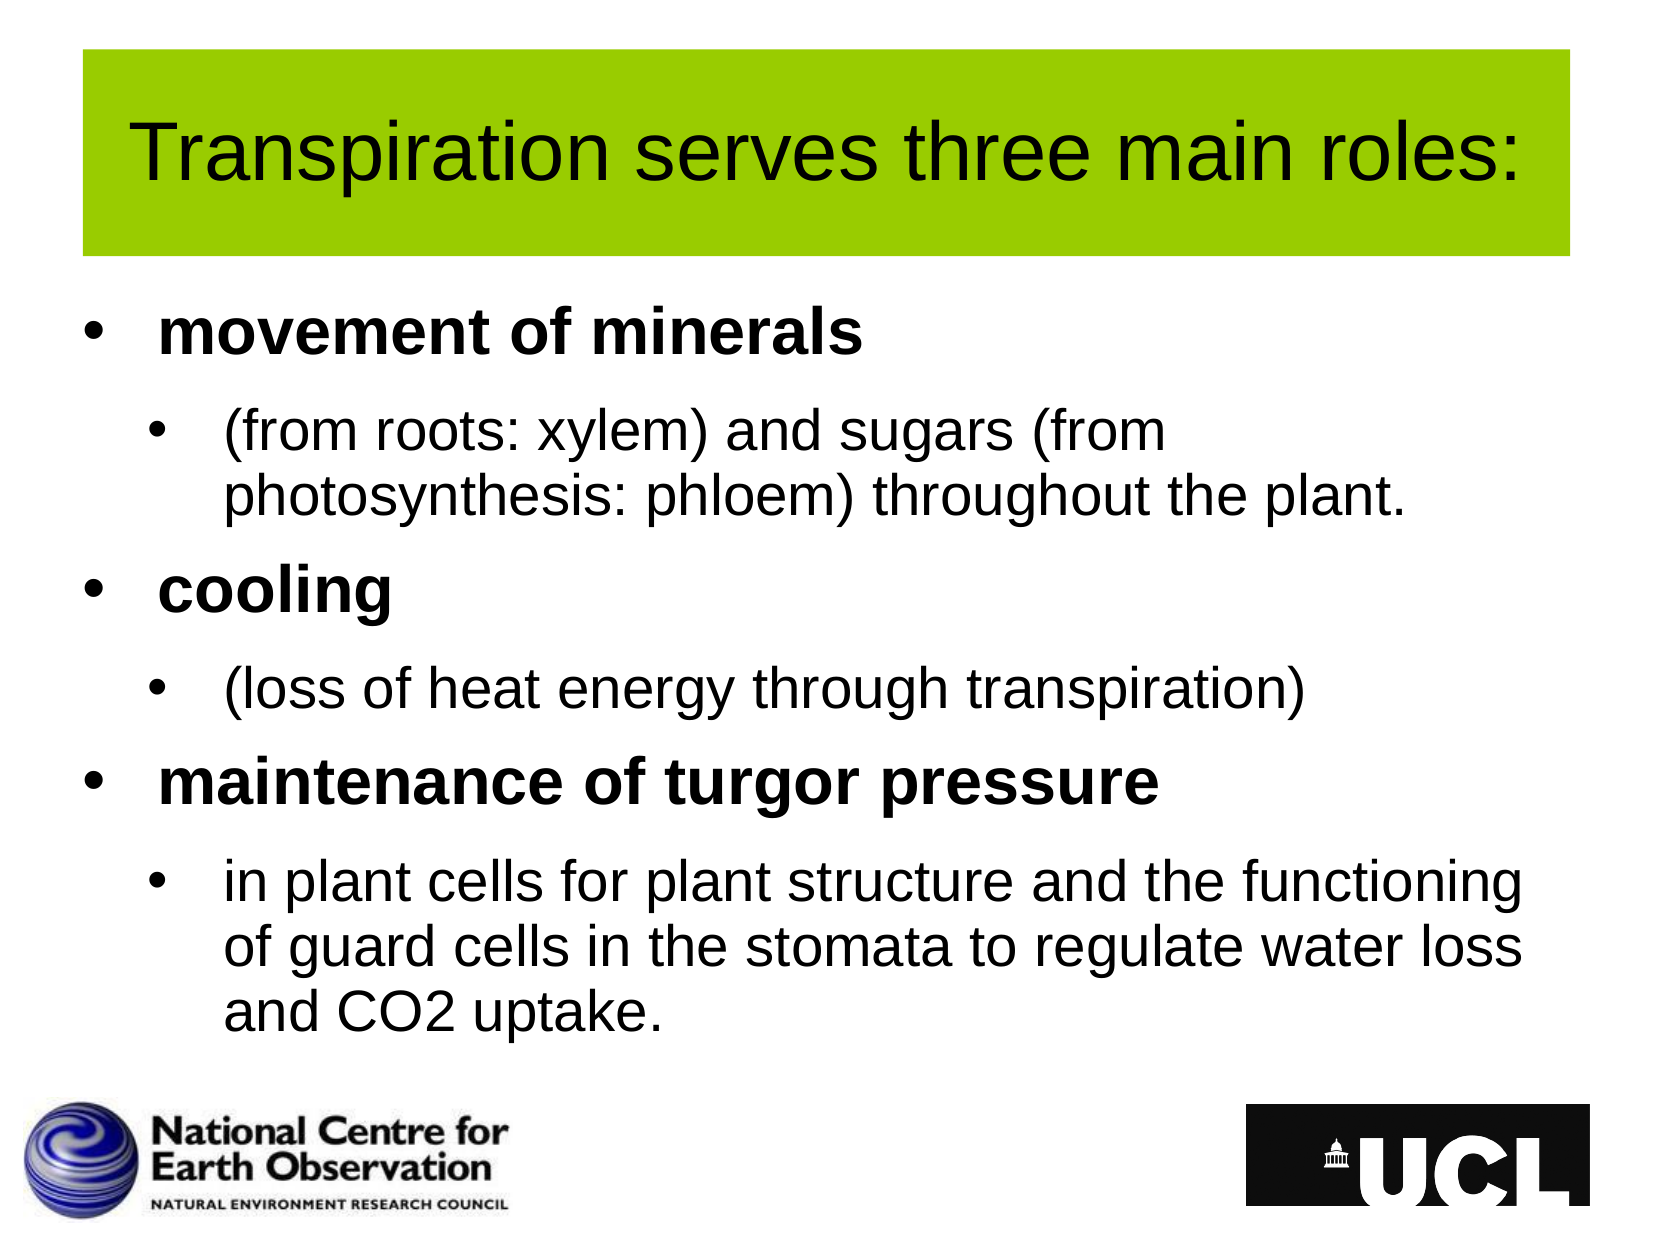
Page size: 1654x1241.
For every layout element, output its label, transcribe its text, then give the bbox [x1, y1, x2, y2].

picture [1246, 1104, 1590, 1206]
picture [23, 1097, 513, 1223]
title Transpiration serves three main roles: [82, 49, 1571, 257]
list movement of minerals (from roots: xylem) and sugars (from photosynthesis: phloem) throughout the plant. cooling (loss of heat energy through transpiration) maintenance of turgor pressure in plant cells for plant structure and the functioning of guard cells in the stomata to regulate water loss and CO2 uptake. [82, 290, 1571, 1109]
